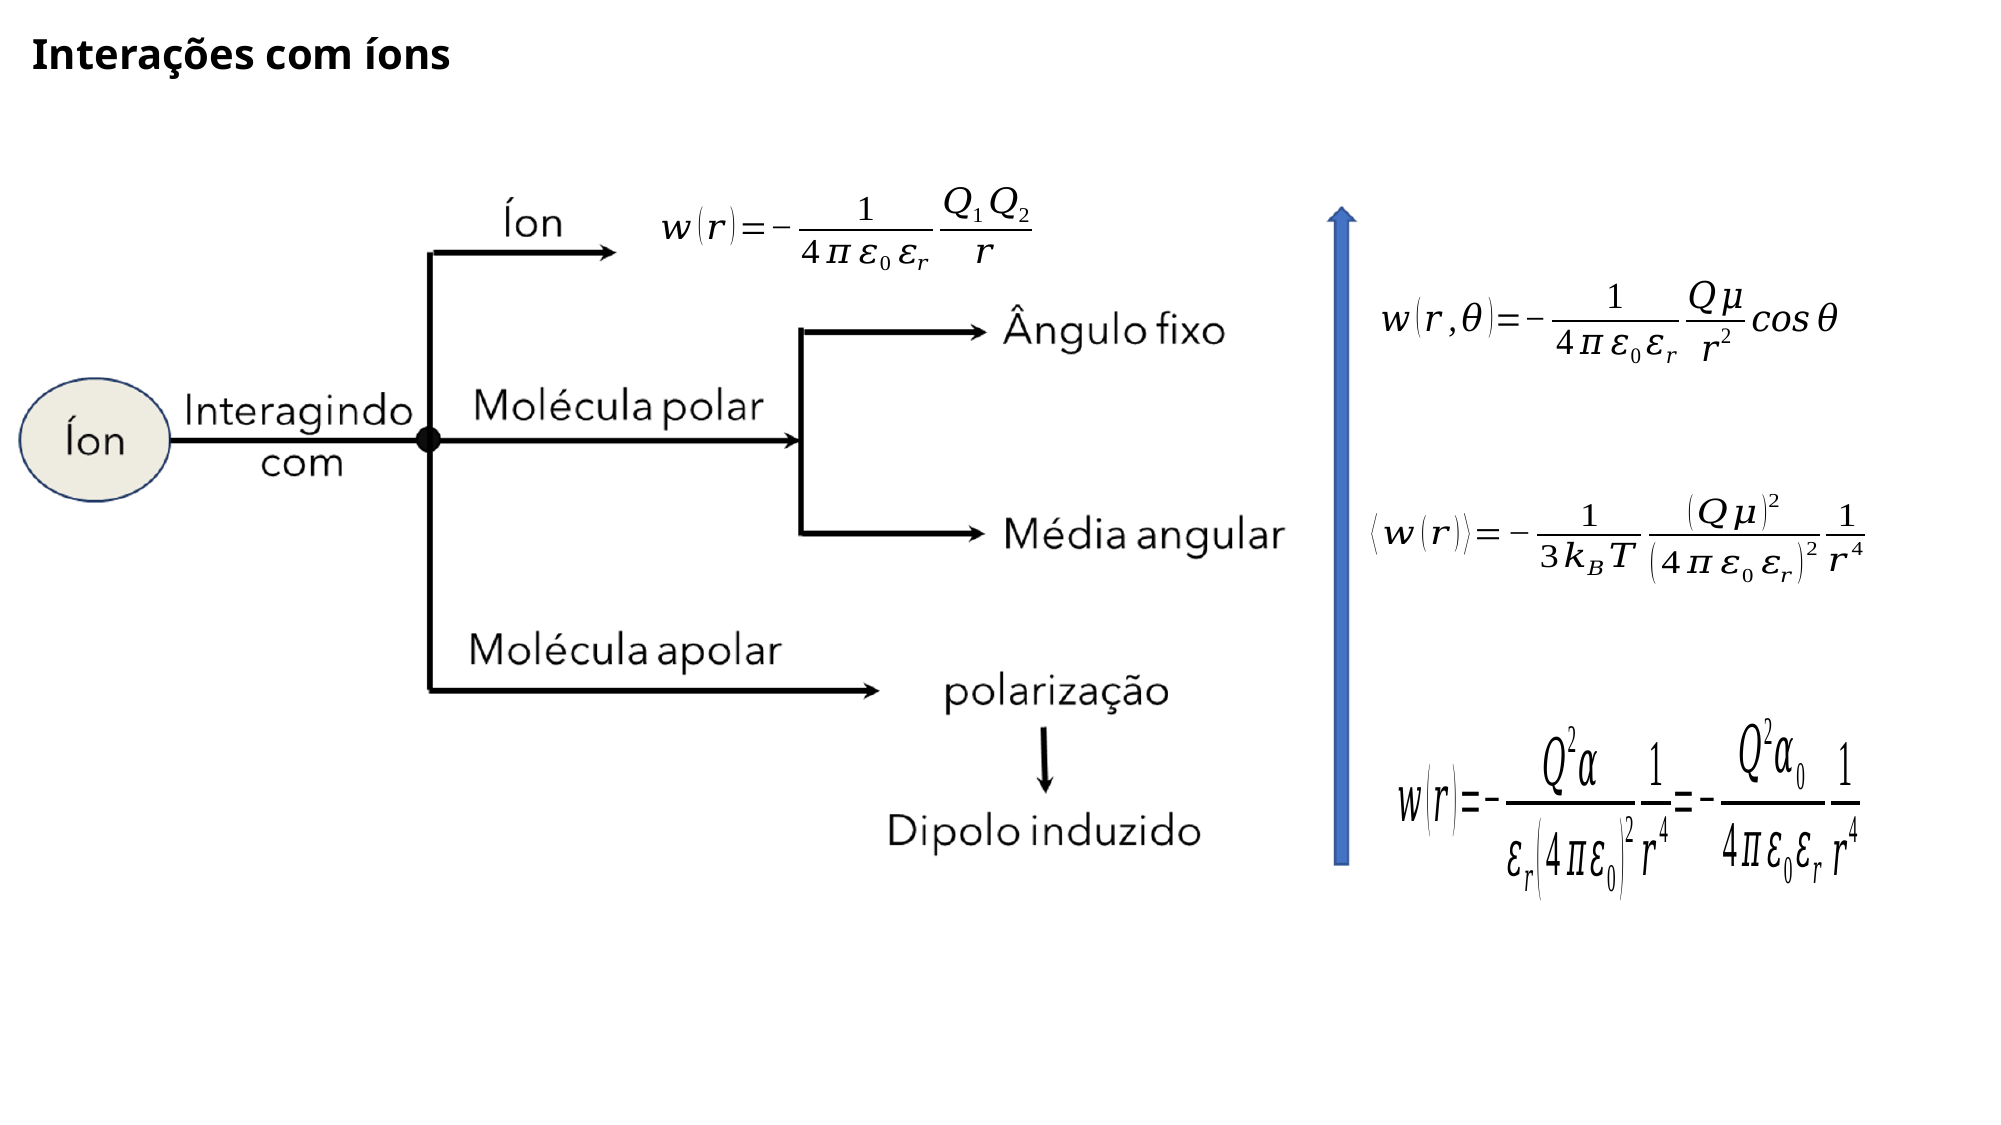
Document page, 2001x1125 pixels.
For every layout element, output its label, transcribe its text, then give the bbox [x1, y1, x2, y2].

picture [0, 141, 1399, 922]
text_box Interações com íons [17, 20, 467, 86]
